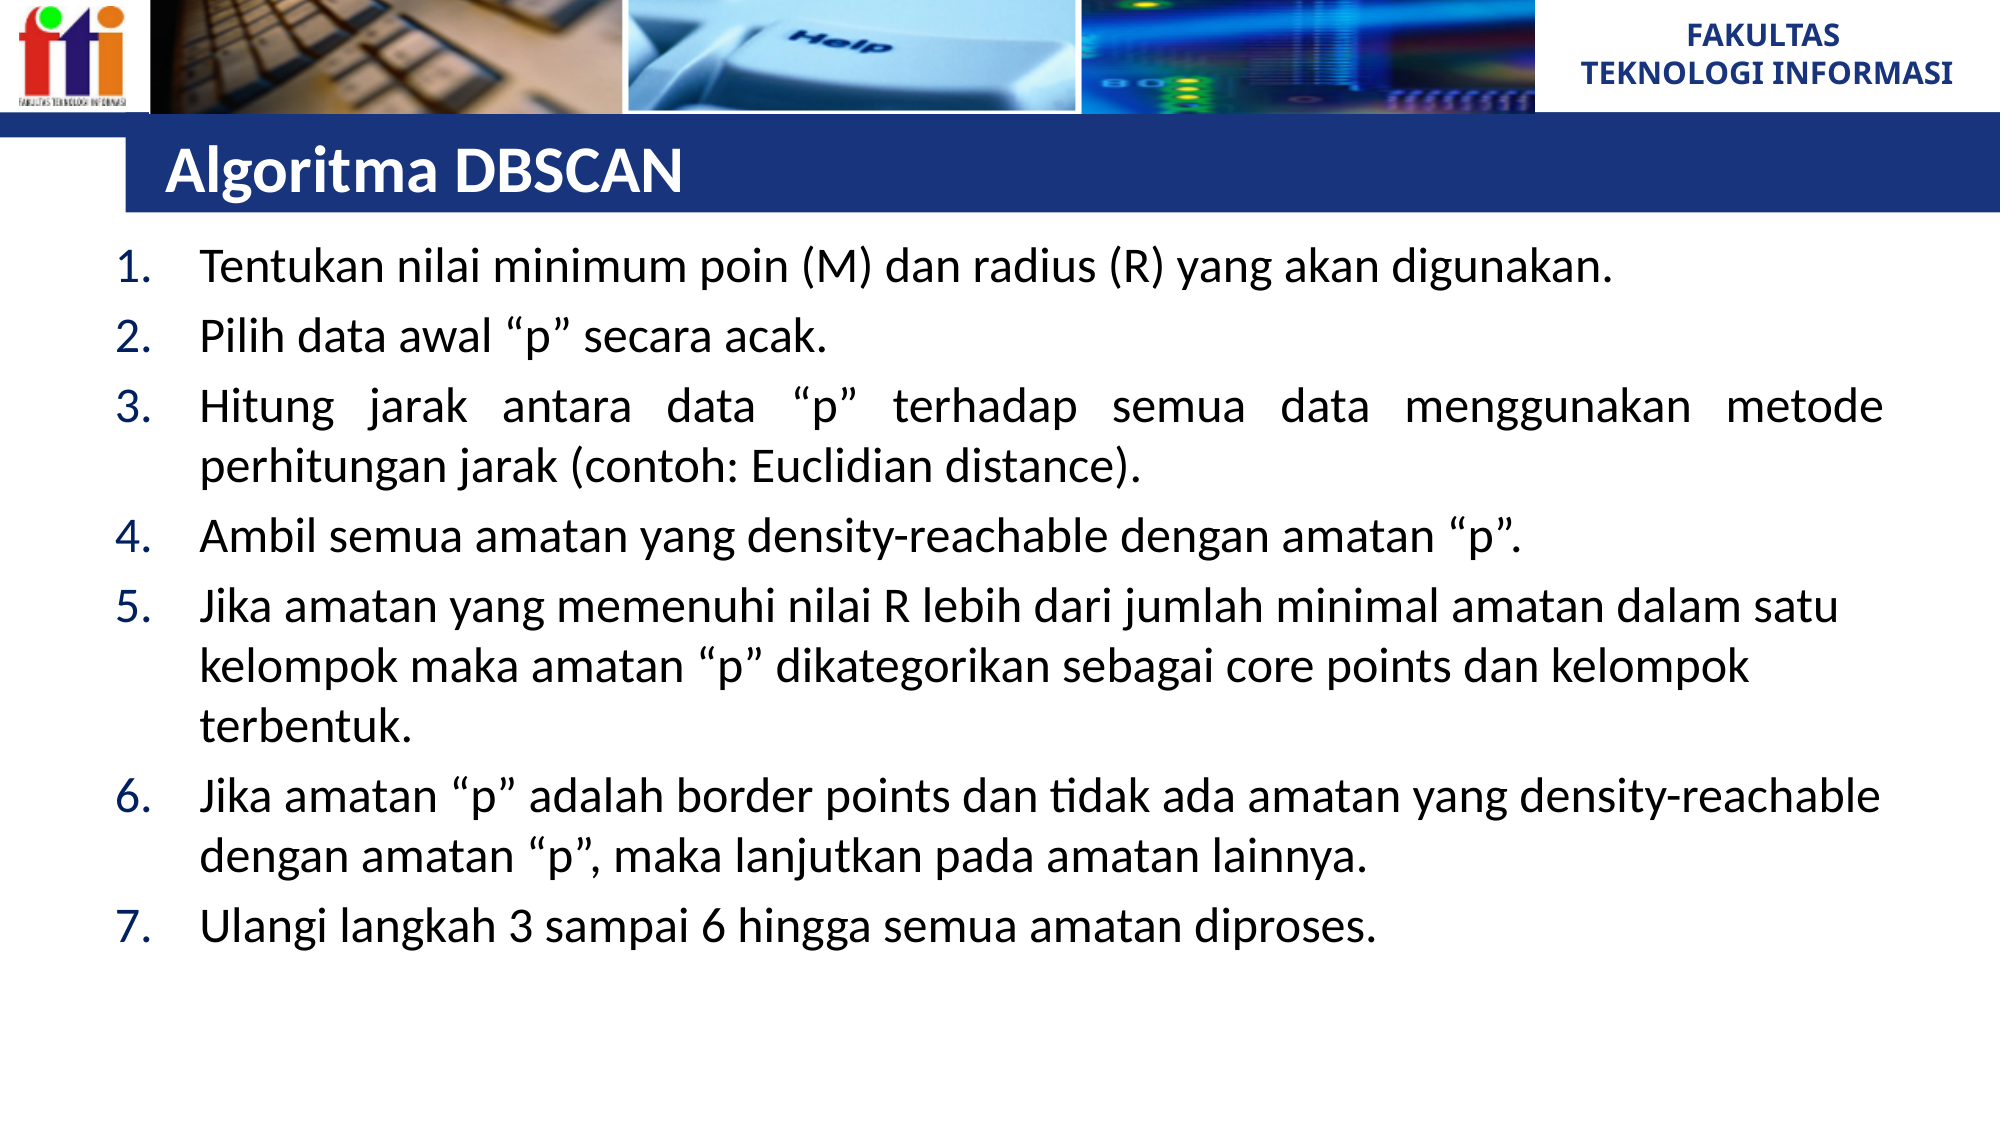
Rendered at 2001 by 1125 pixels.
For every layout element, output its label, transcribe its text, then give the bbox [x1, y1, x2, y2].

picture [19, 6, 126, 106]
picture [149, 0, 1535, 114]
title Algoritma DBSCAN [149, 119, 1934, 213]
list Tentukan nilai minimum poin (M) dan radius (R) yang akan digunakan. Pilih data awal “p” secara acak. Hitung jarak antara data “p” terhadap semua data menggunakan metode perhitungan jarak (contoh: Euclidian distance). Ambil semua amatan yang density-reachable dengan amatan “p”. Jika amatan yang memenuhi nilai R lebih dari jumlah minimal amatan dalam satu kelompok maka amatan “p” dikategorikan sebagai core points dan kelompok terbentuk. Jika amatan “p” adalah border points dan tidak ada amatan yang density-reachable dengan amatan “p”, maka lanjutkan pada amatan lainnya. Ulangi langkah 3 sampai 6 hingga semua amatan diproses. [99, 224, 1901, 1038]
